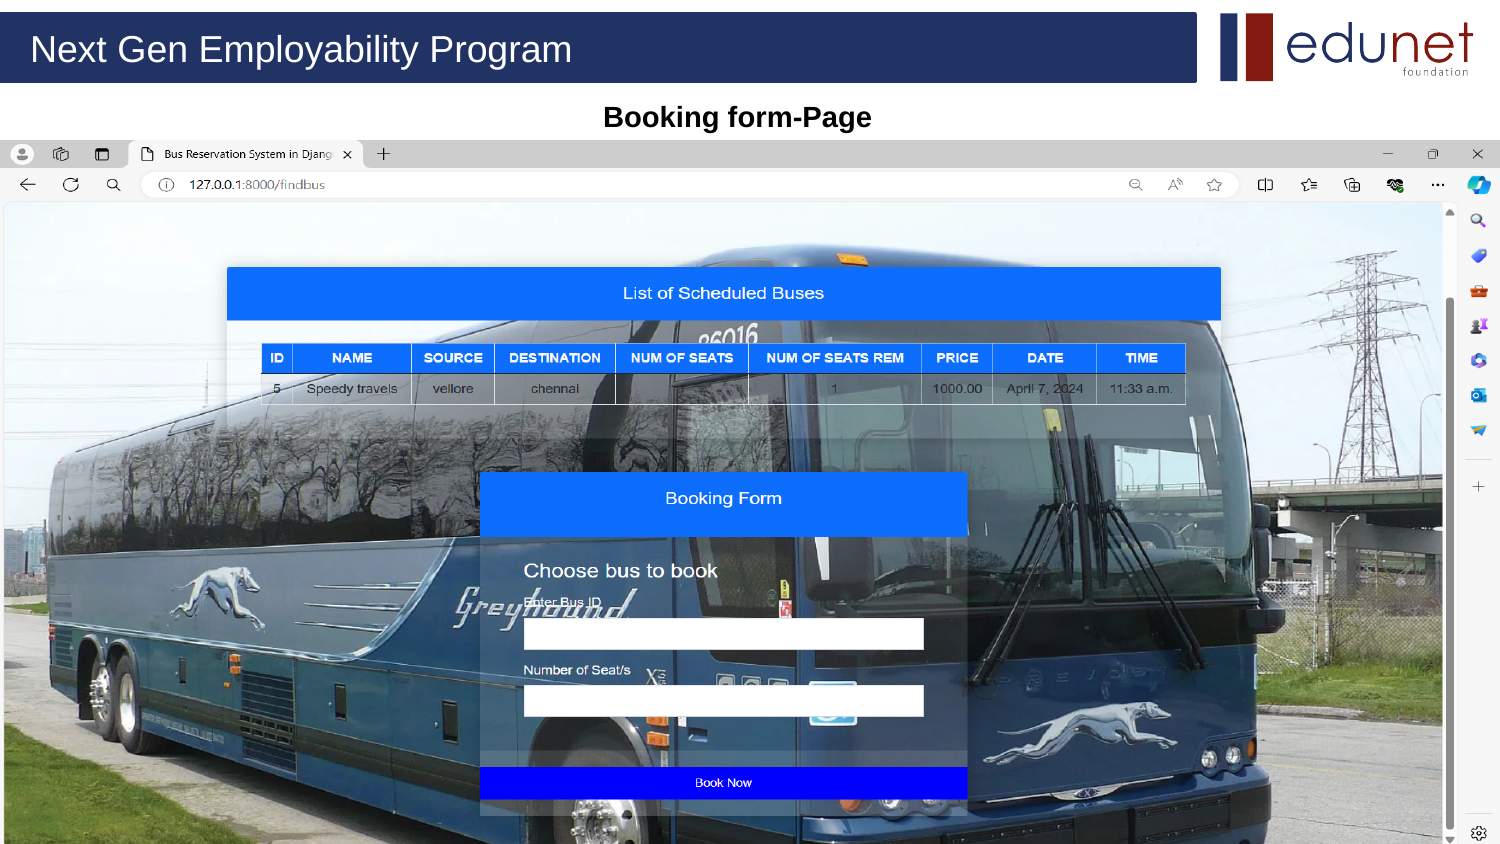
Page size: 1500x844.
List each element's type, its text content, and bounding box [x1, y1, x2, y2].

title Booking form-Page [90, 81, 1385, 138]
picture [1279, 14, 1482, 83]
picture [0, 139, 1500, 844]
